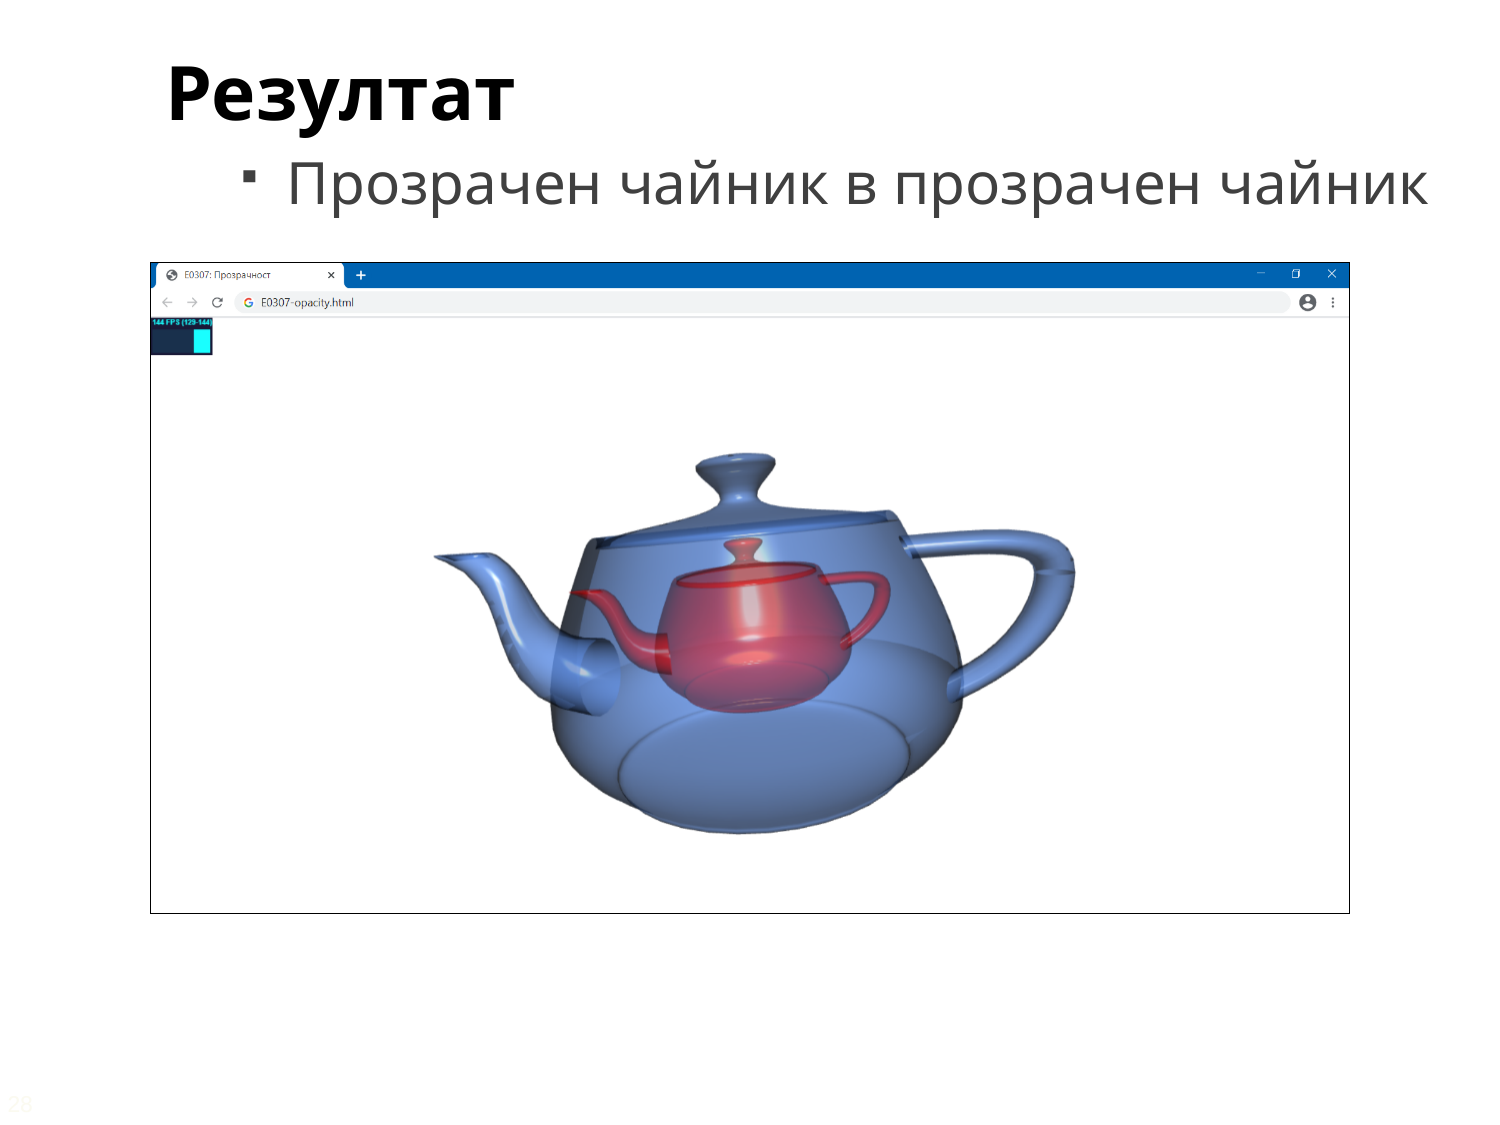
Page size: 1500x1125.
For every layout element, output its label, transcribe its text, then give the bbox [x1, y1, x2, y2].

picture [149, 262, 1351, 914]
list Резултат Прозрачен чайник в прозрачен чайник [150, 37, 1488, 1113]
